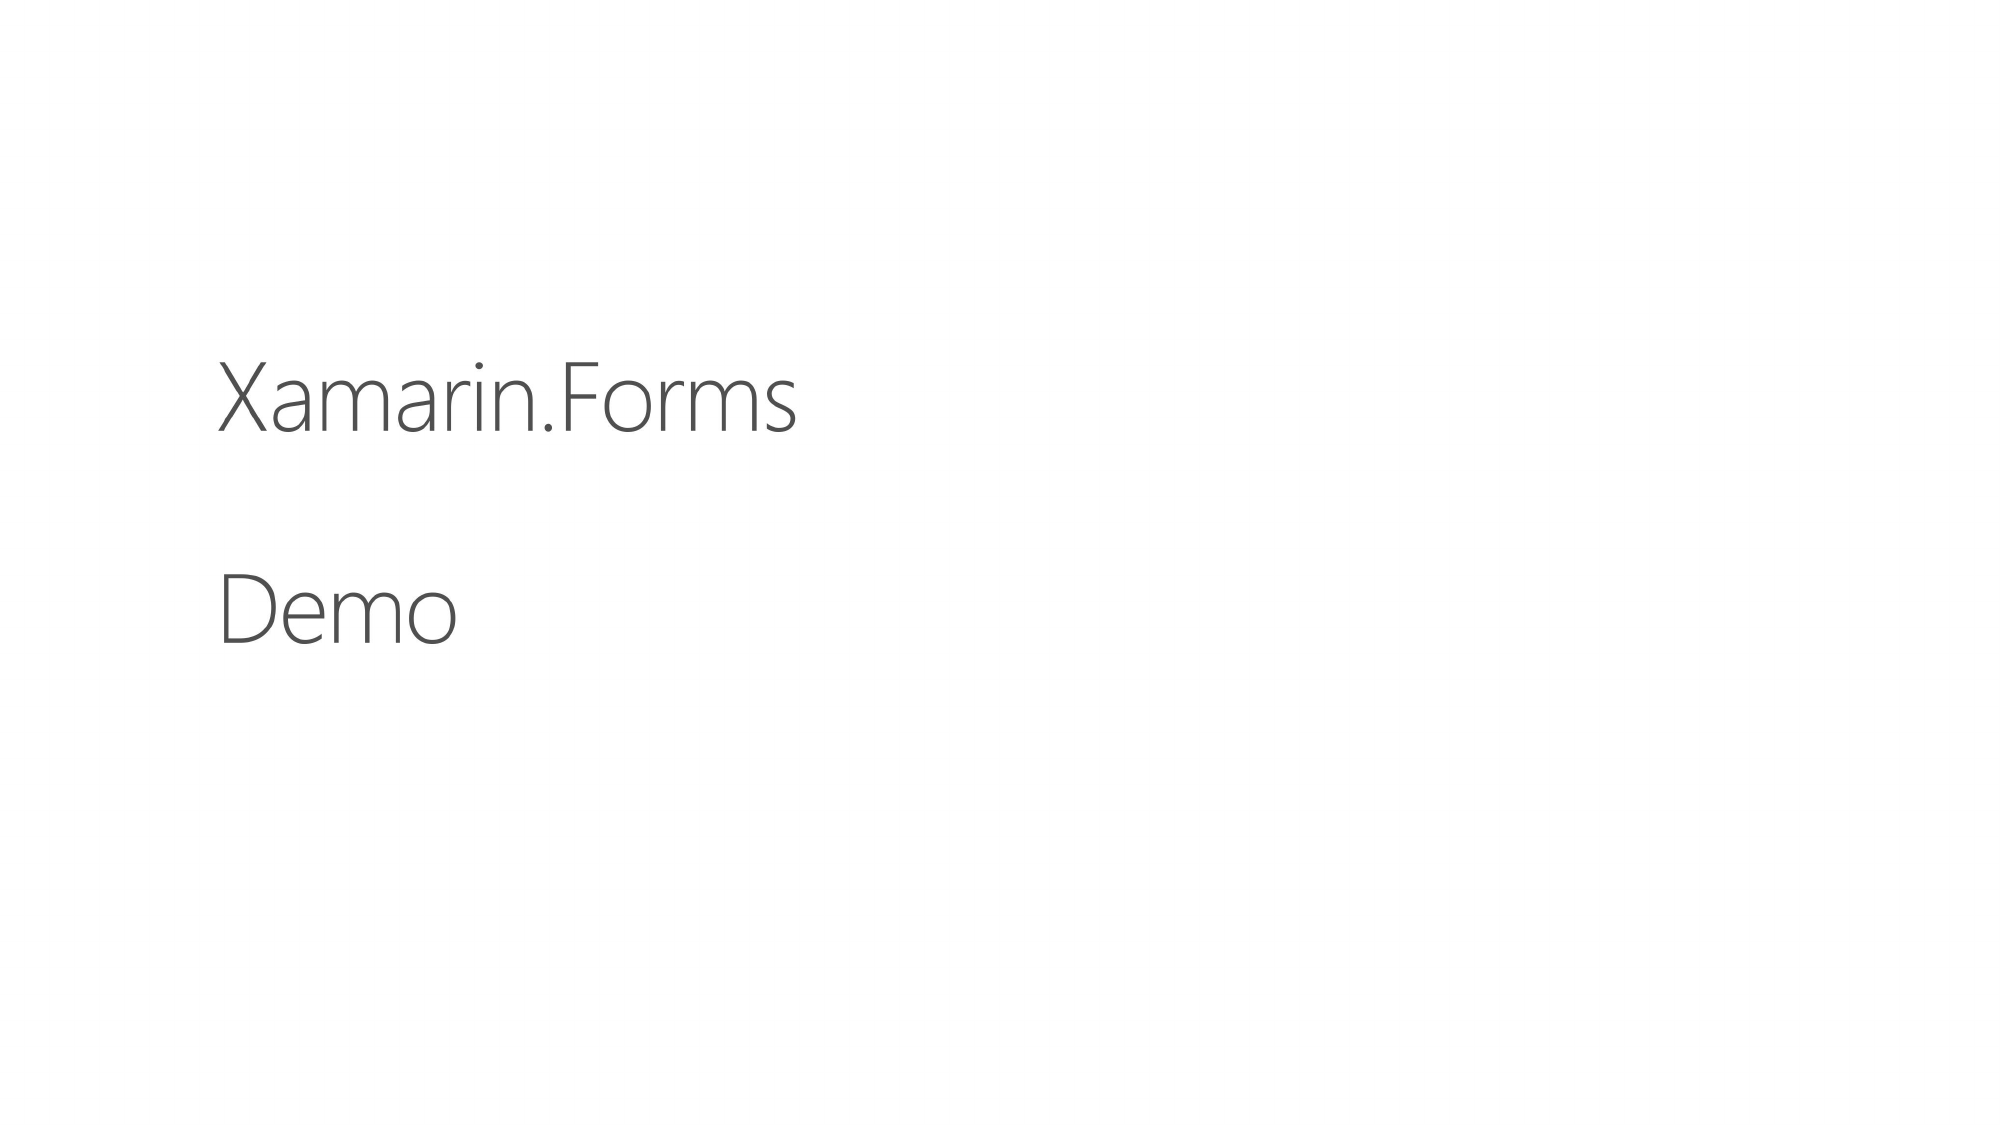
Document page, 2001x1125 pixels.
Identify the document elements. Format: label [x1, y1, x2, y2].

list [0, 0, 2000, 1125]
